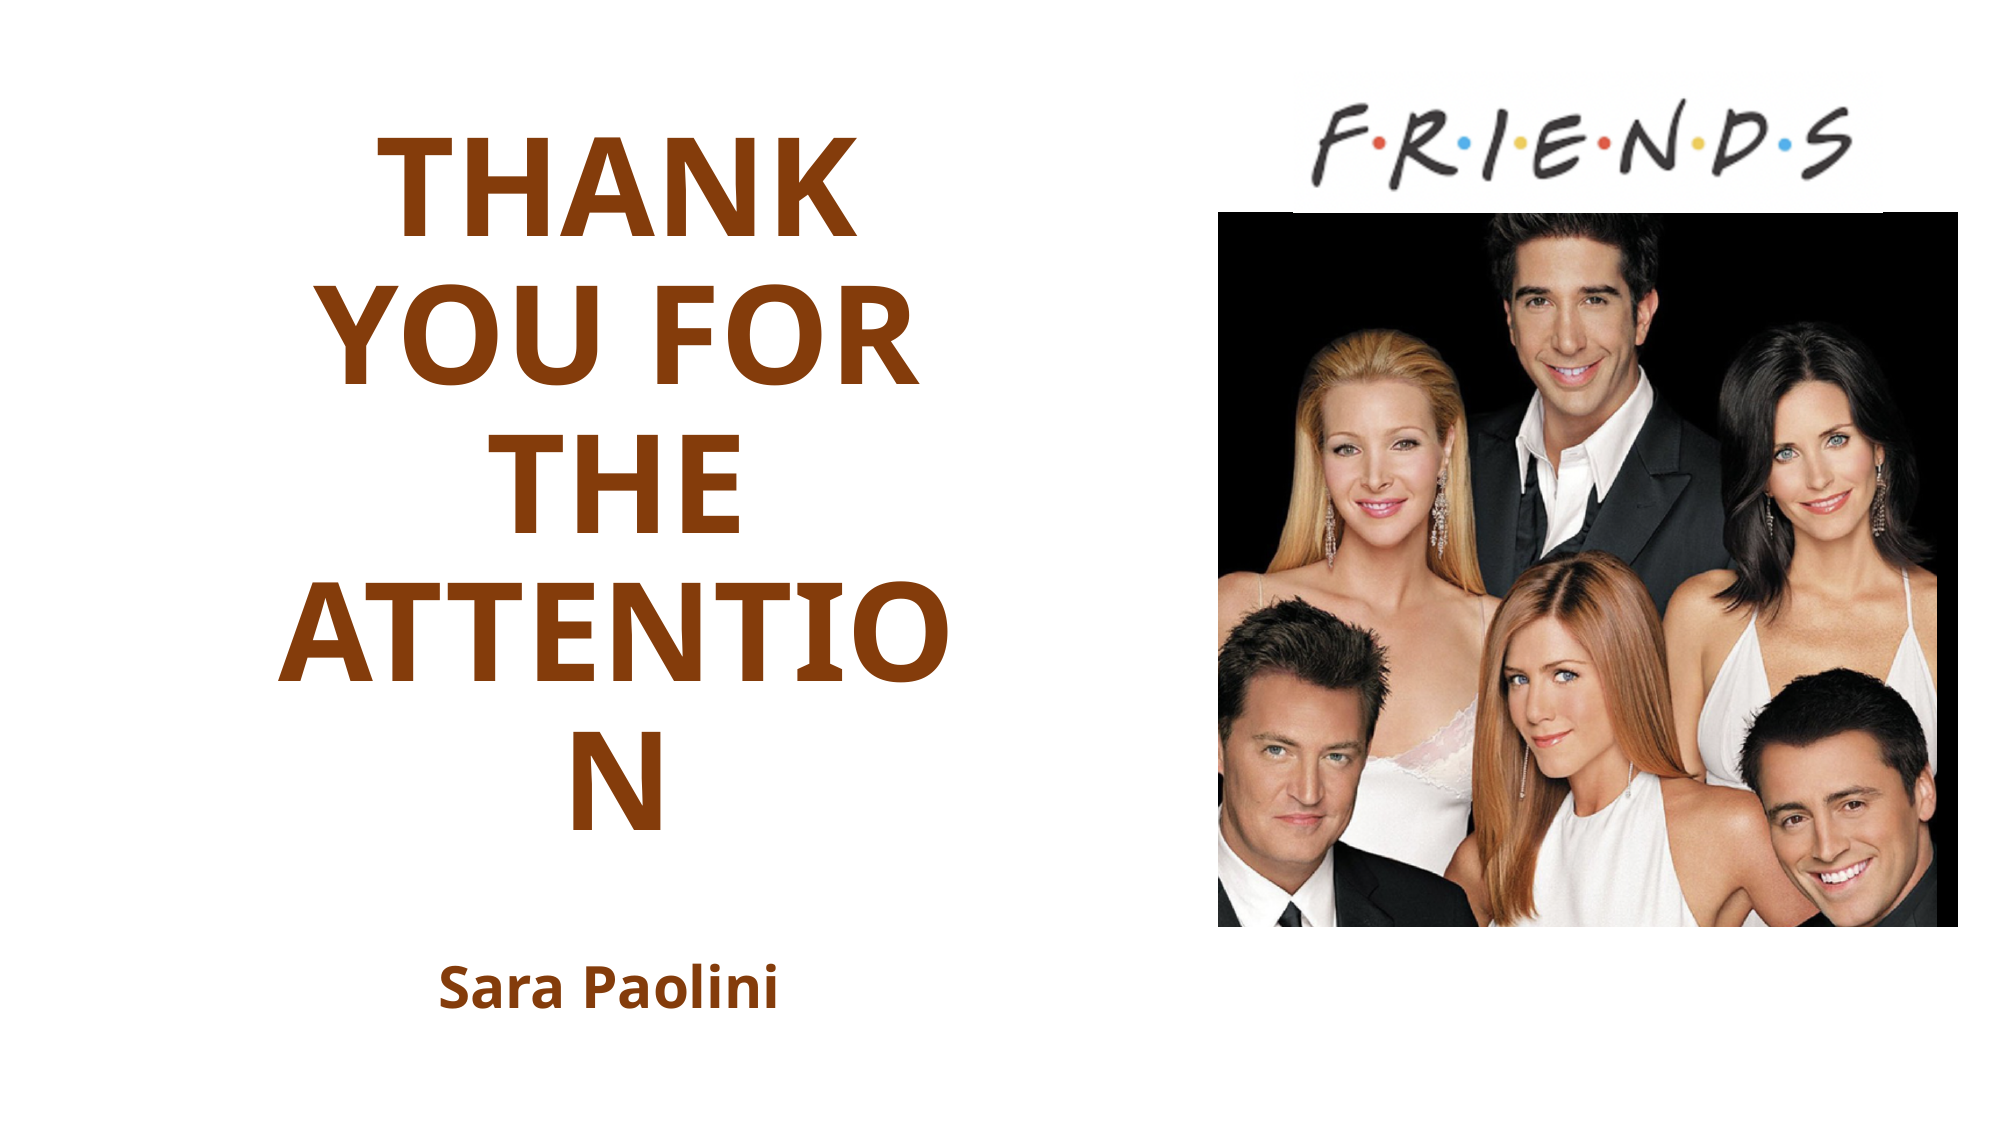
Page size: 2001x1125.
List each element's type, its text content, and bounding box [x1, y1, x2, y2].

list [1218, 212, 1958, 927]
picture [1292, 71, 1883, 213]
text_box THANK YOU FOR THE ATTENTION Sara Paolini [218, 460, 1016, 679]
